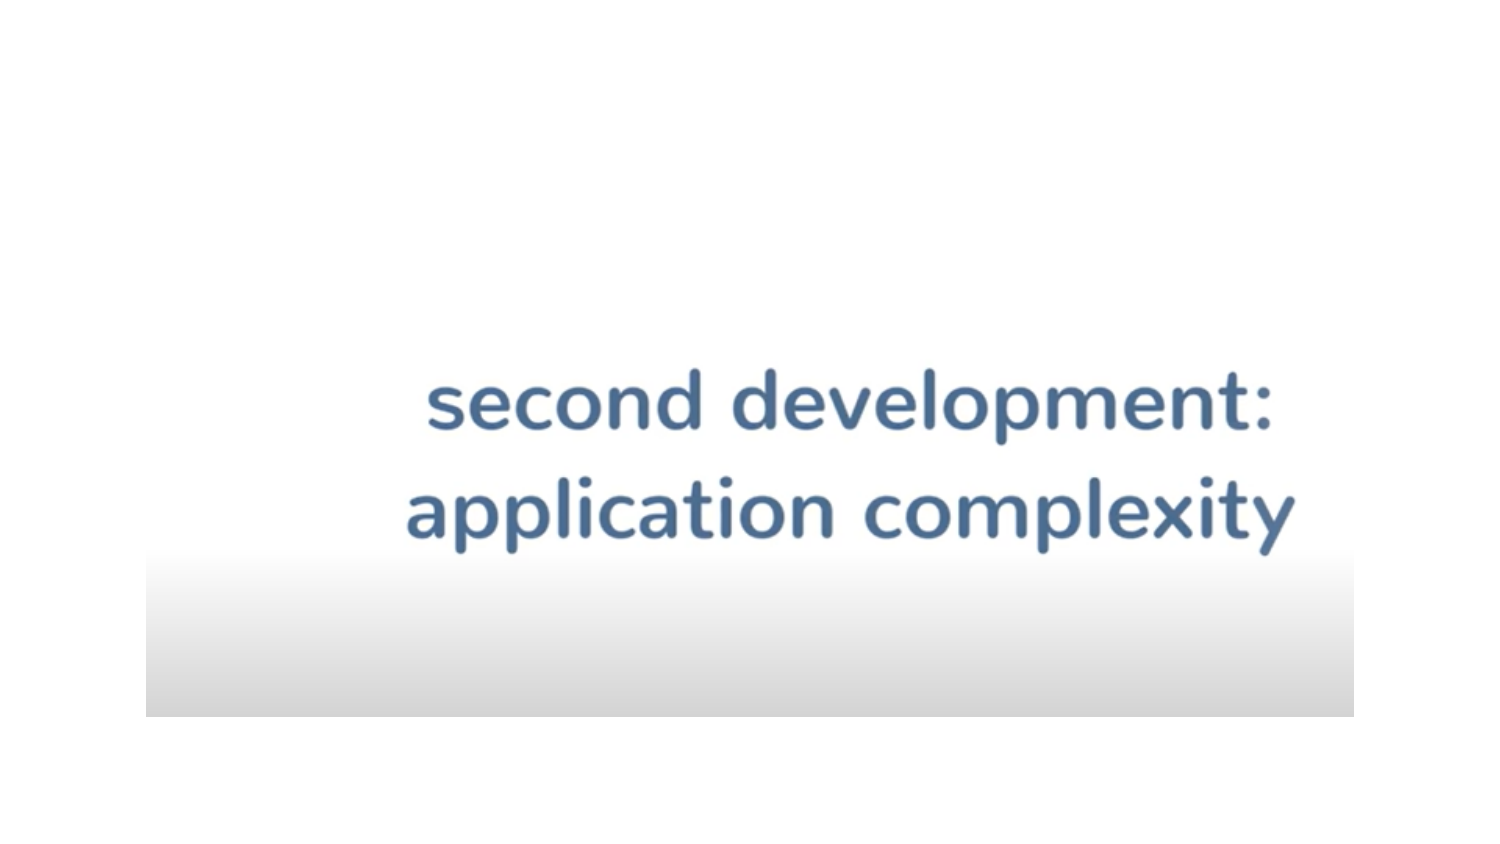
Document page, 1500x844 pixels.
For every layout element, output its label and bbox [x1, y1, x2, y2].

picture [145, 127, 1355, 717]
